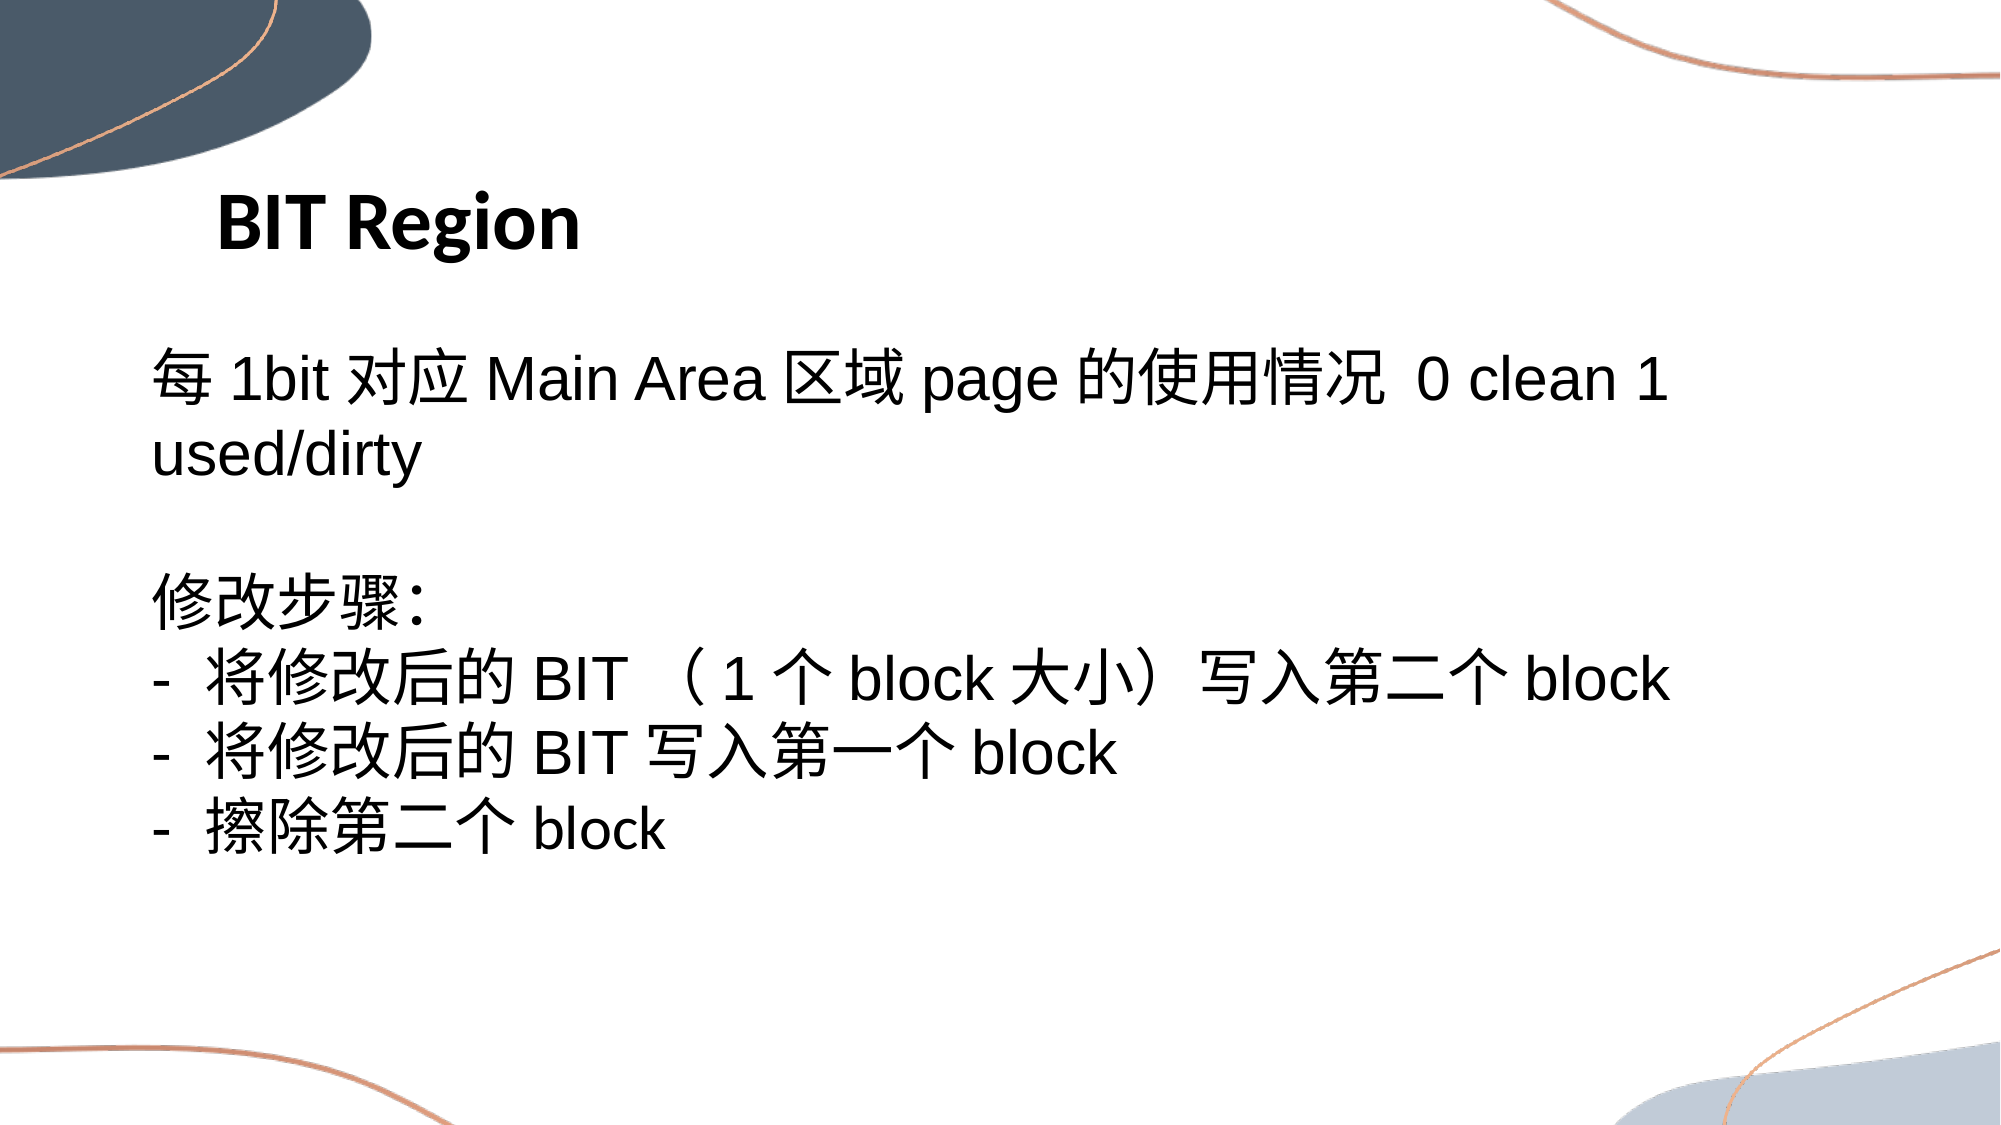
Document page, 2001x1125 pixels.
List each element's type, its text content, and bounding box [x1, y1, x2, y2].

picture [0, 0, 372, 207]
picture [0, 1018, 478, 1125]
picture [1522, 0, 2001, 107]
text_box BIT Region [201, 158, 917, 274]
picture [1603, 918, 2001, 1125]
text_box 每1bit对应Main Area区域page的使用情况 0 clean 1 used/dirty 修改步骤： - 将修改后的BIT（1个block大小）写入第二个block - 将修改后的BIT写入第一个block - 擦除第二个block [137, 330, 1944, 870]
